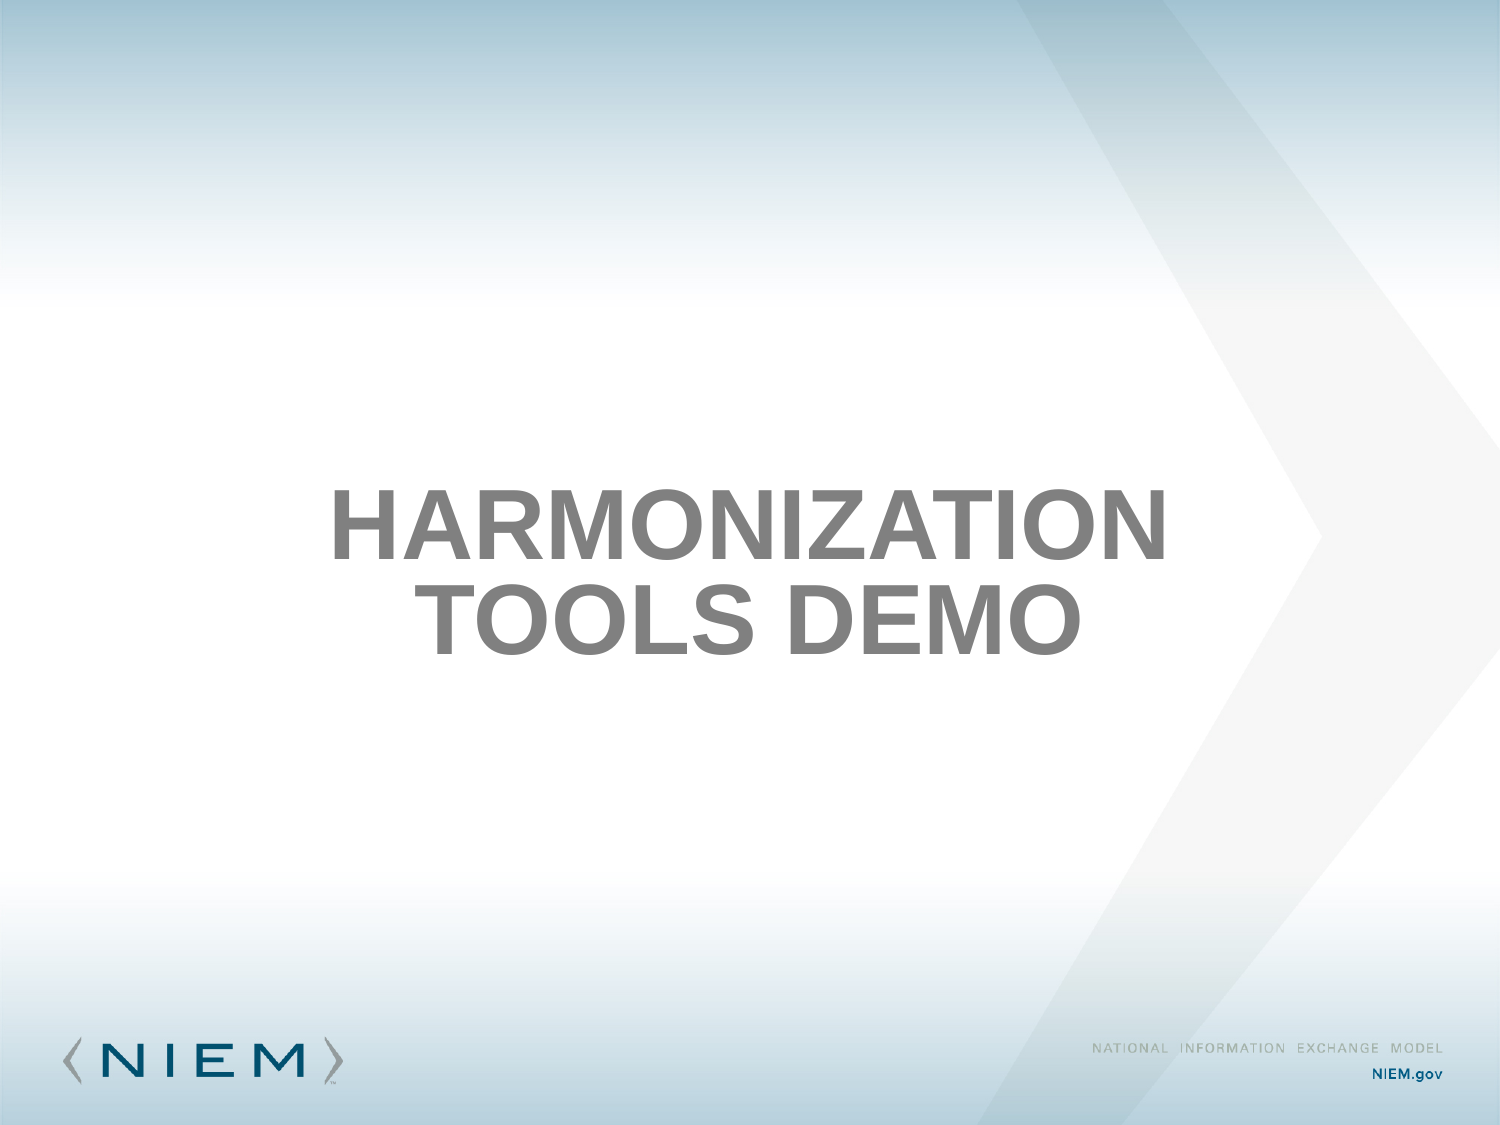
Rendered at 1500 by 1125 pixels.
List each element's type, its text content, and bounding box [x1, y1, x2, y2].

picture [0, 0, 1500, 1125]
title Harmonization tools demo [245, 474, 1255, 613]
